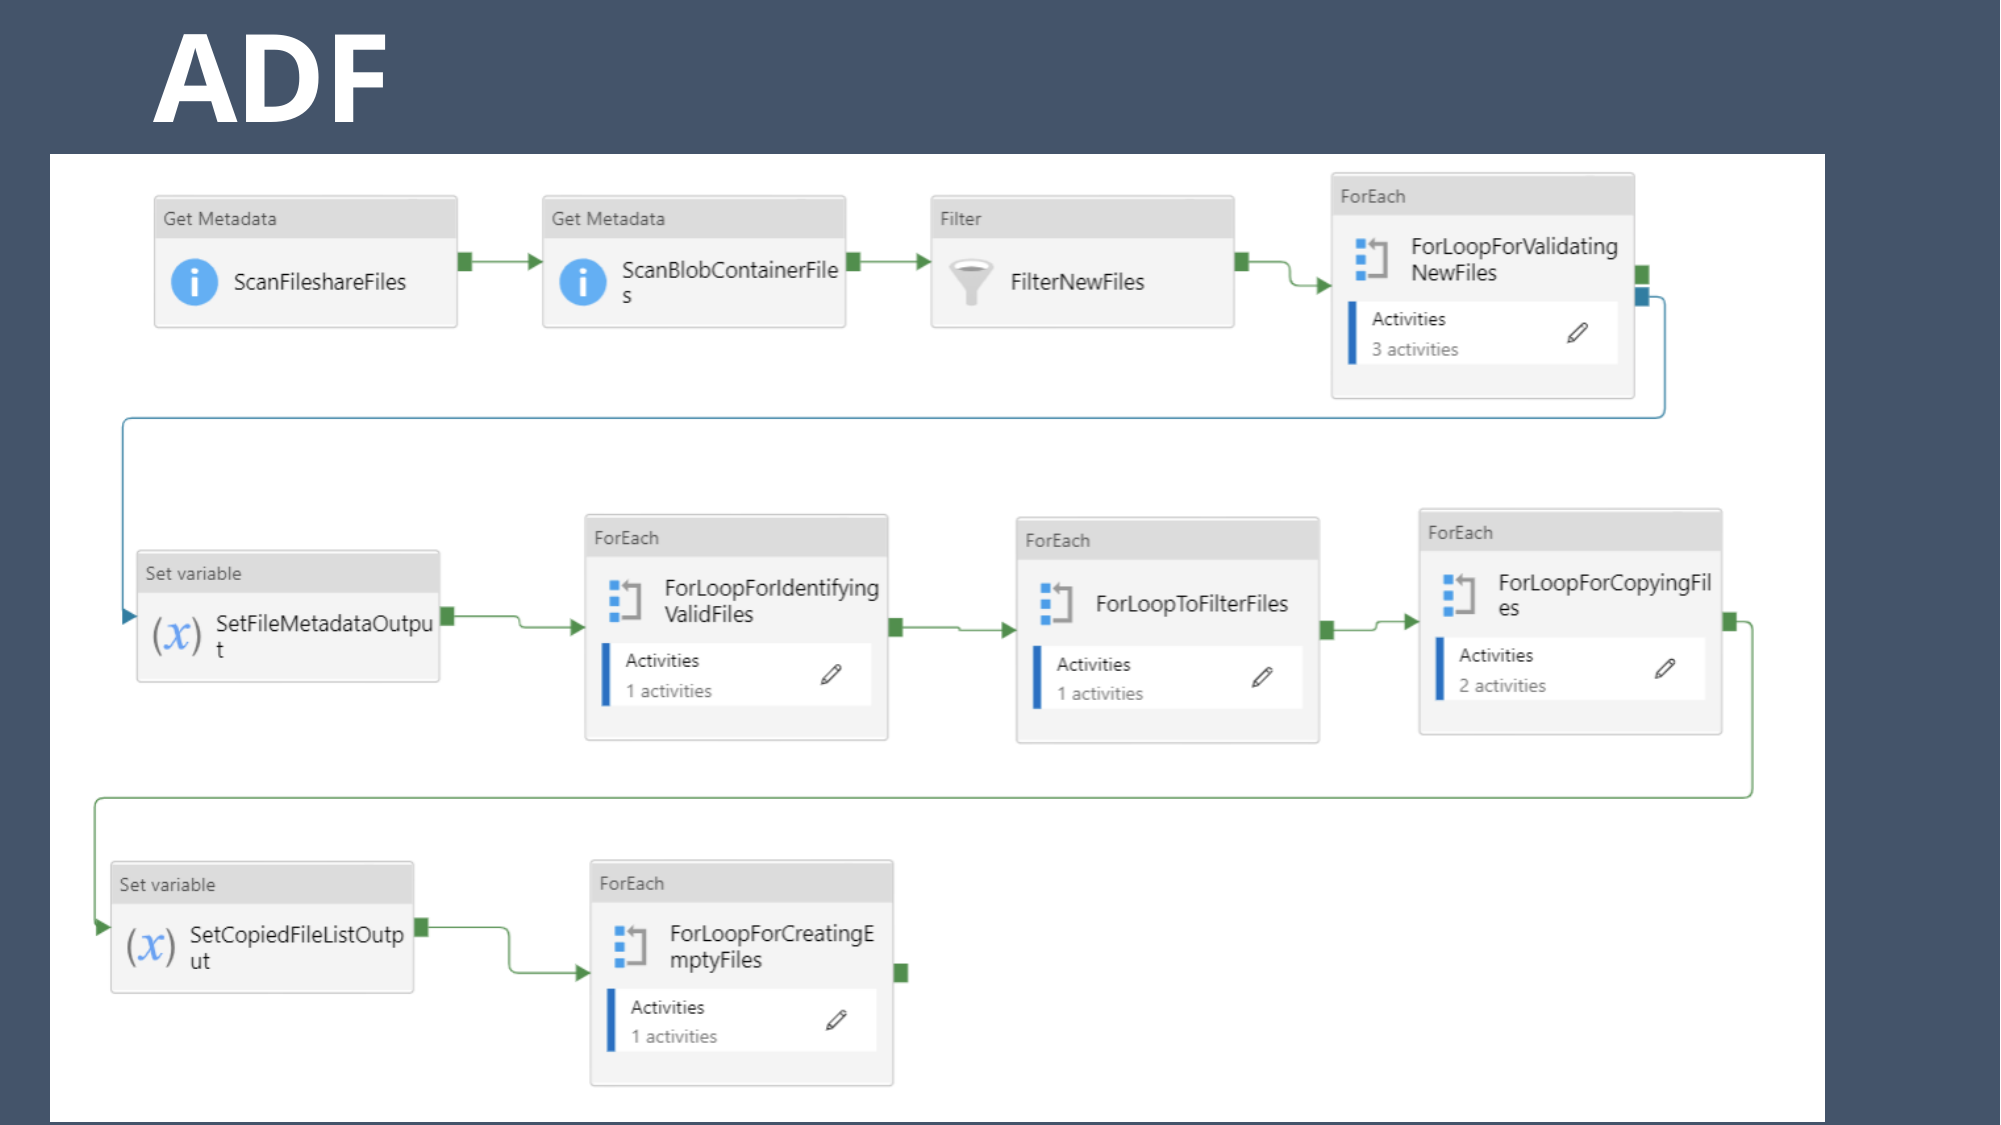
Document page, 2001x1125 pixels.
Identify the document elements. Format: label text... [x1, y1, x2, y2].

title ADF Pipeline [153, 2, 853, 154]
picture [50, 154, 1825, 1122]
